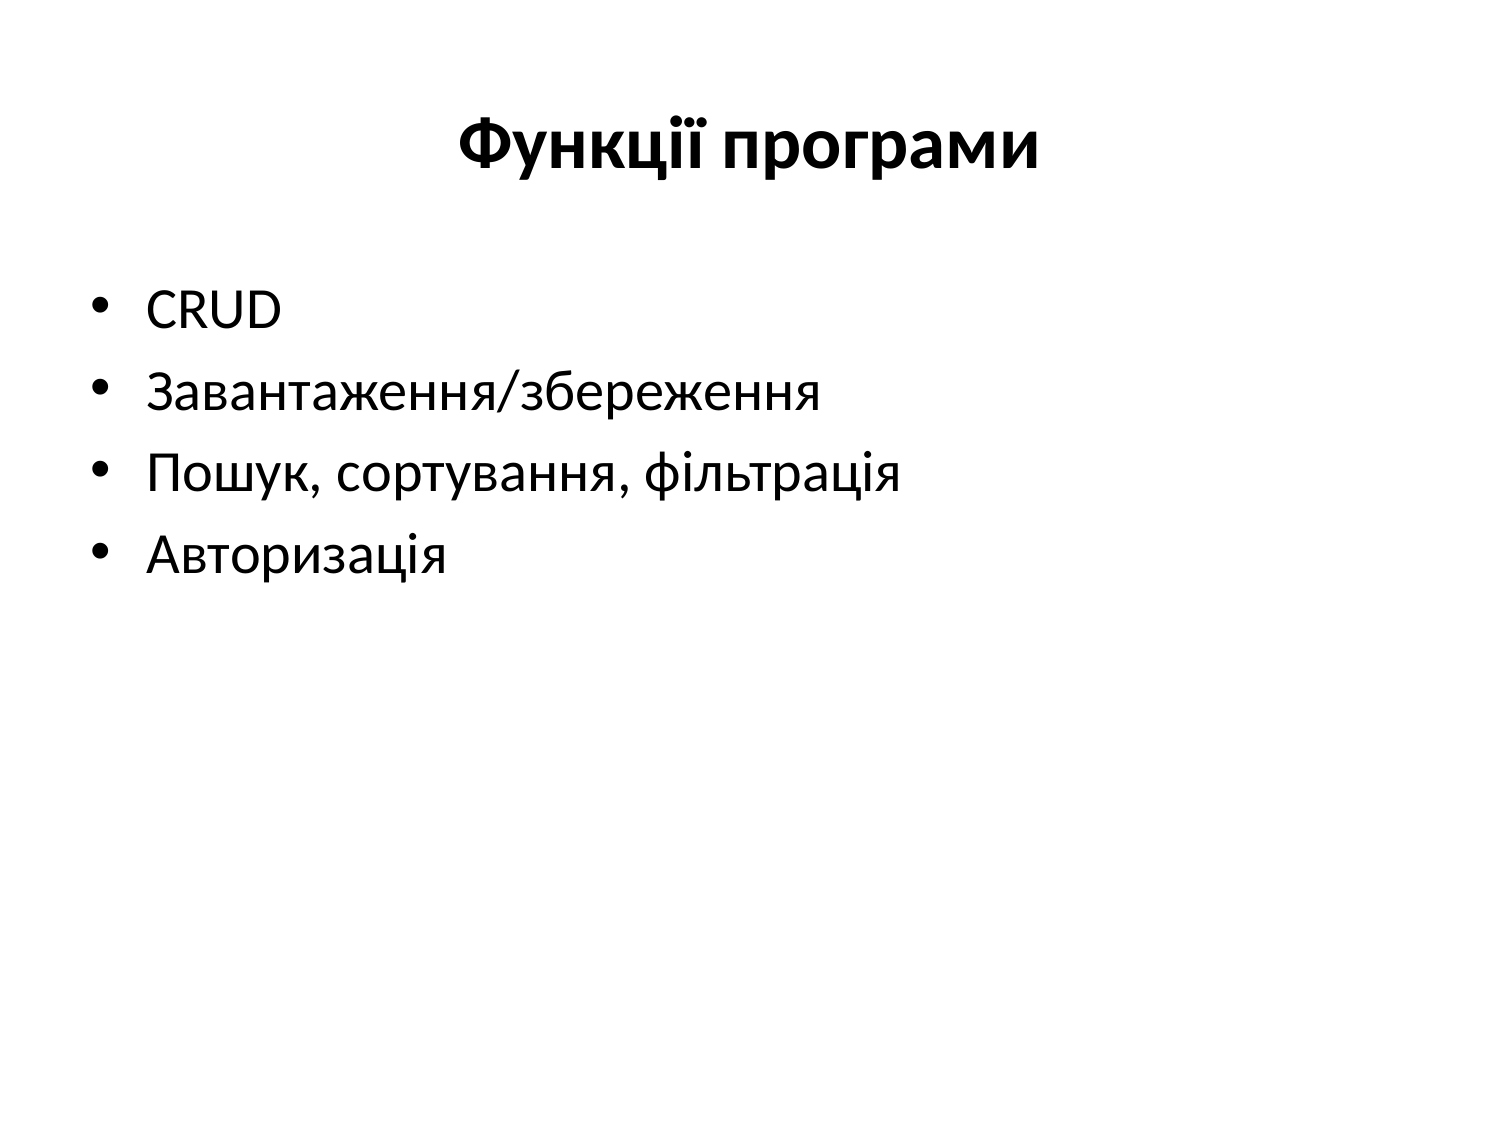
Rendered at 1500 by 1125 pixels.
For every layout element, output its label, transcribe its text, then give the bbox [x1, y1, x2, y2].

title Функції програми [75, 45, 1425, 233]
list CRUD Завантаження/збереження Пошук, сортування, фільтрація Авторизація [75, 262, 1425, 1005]
